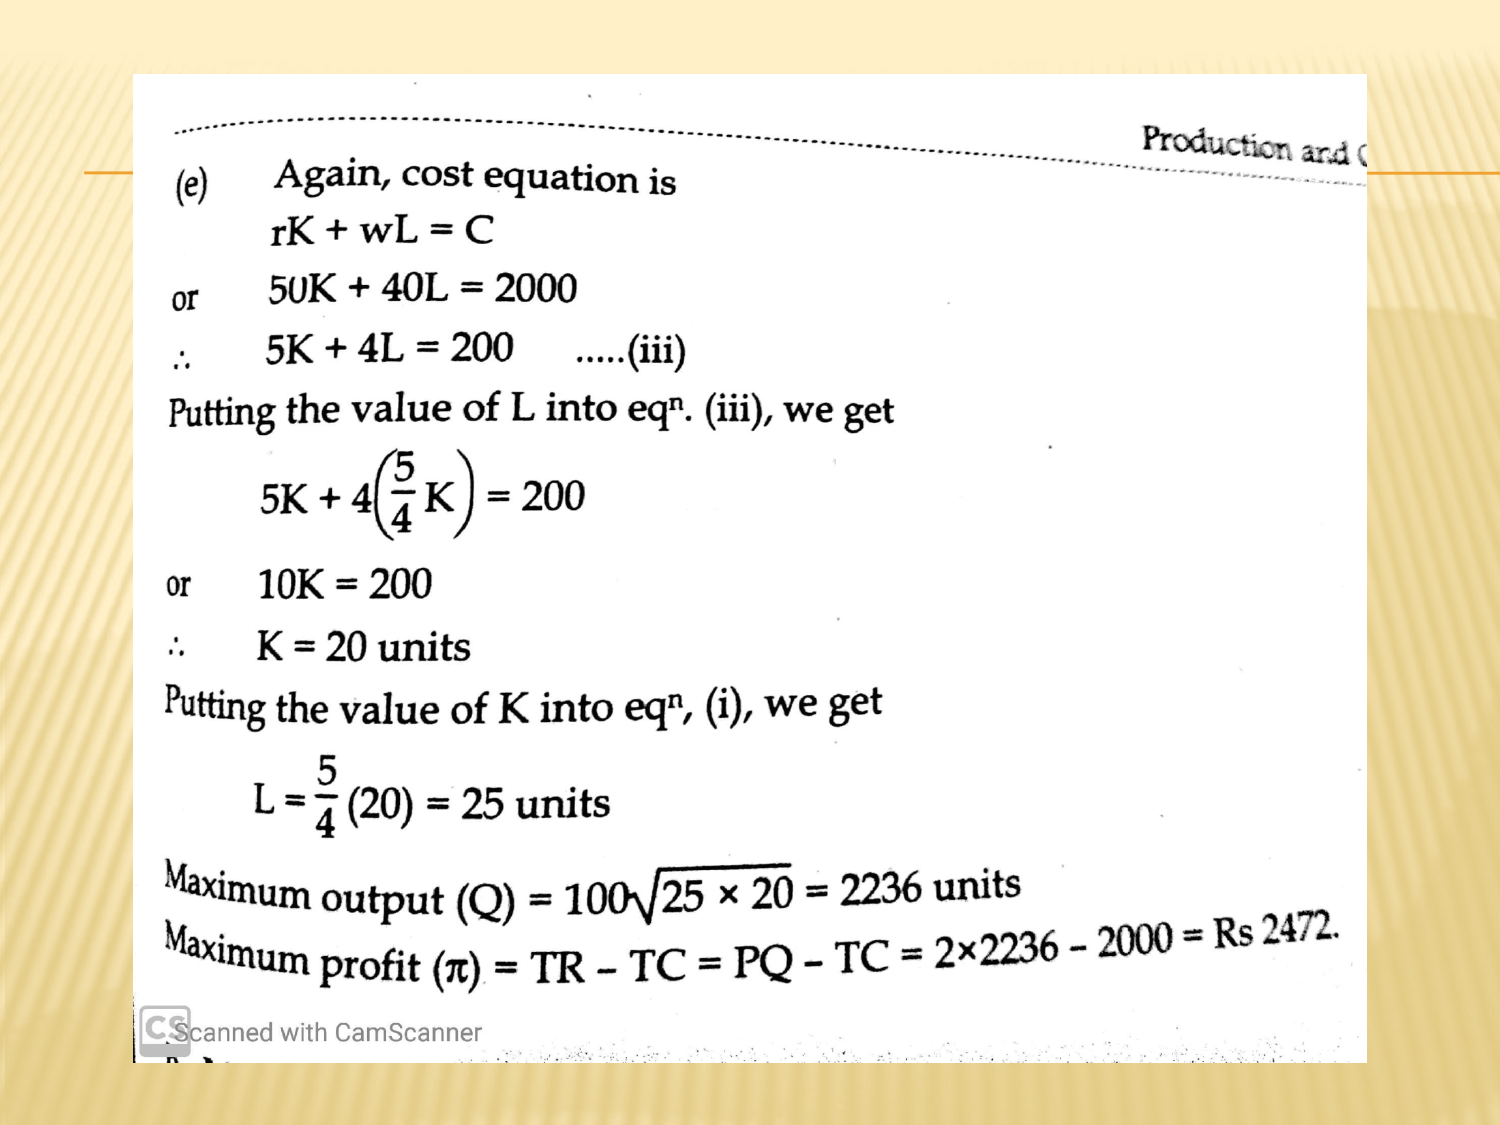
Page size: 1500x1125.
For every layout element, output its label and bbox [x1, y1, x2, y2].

list [132, 74, 1368, 1063]
